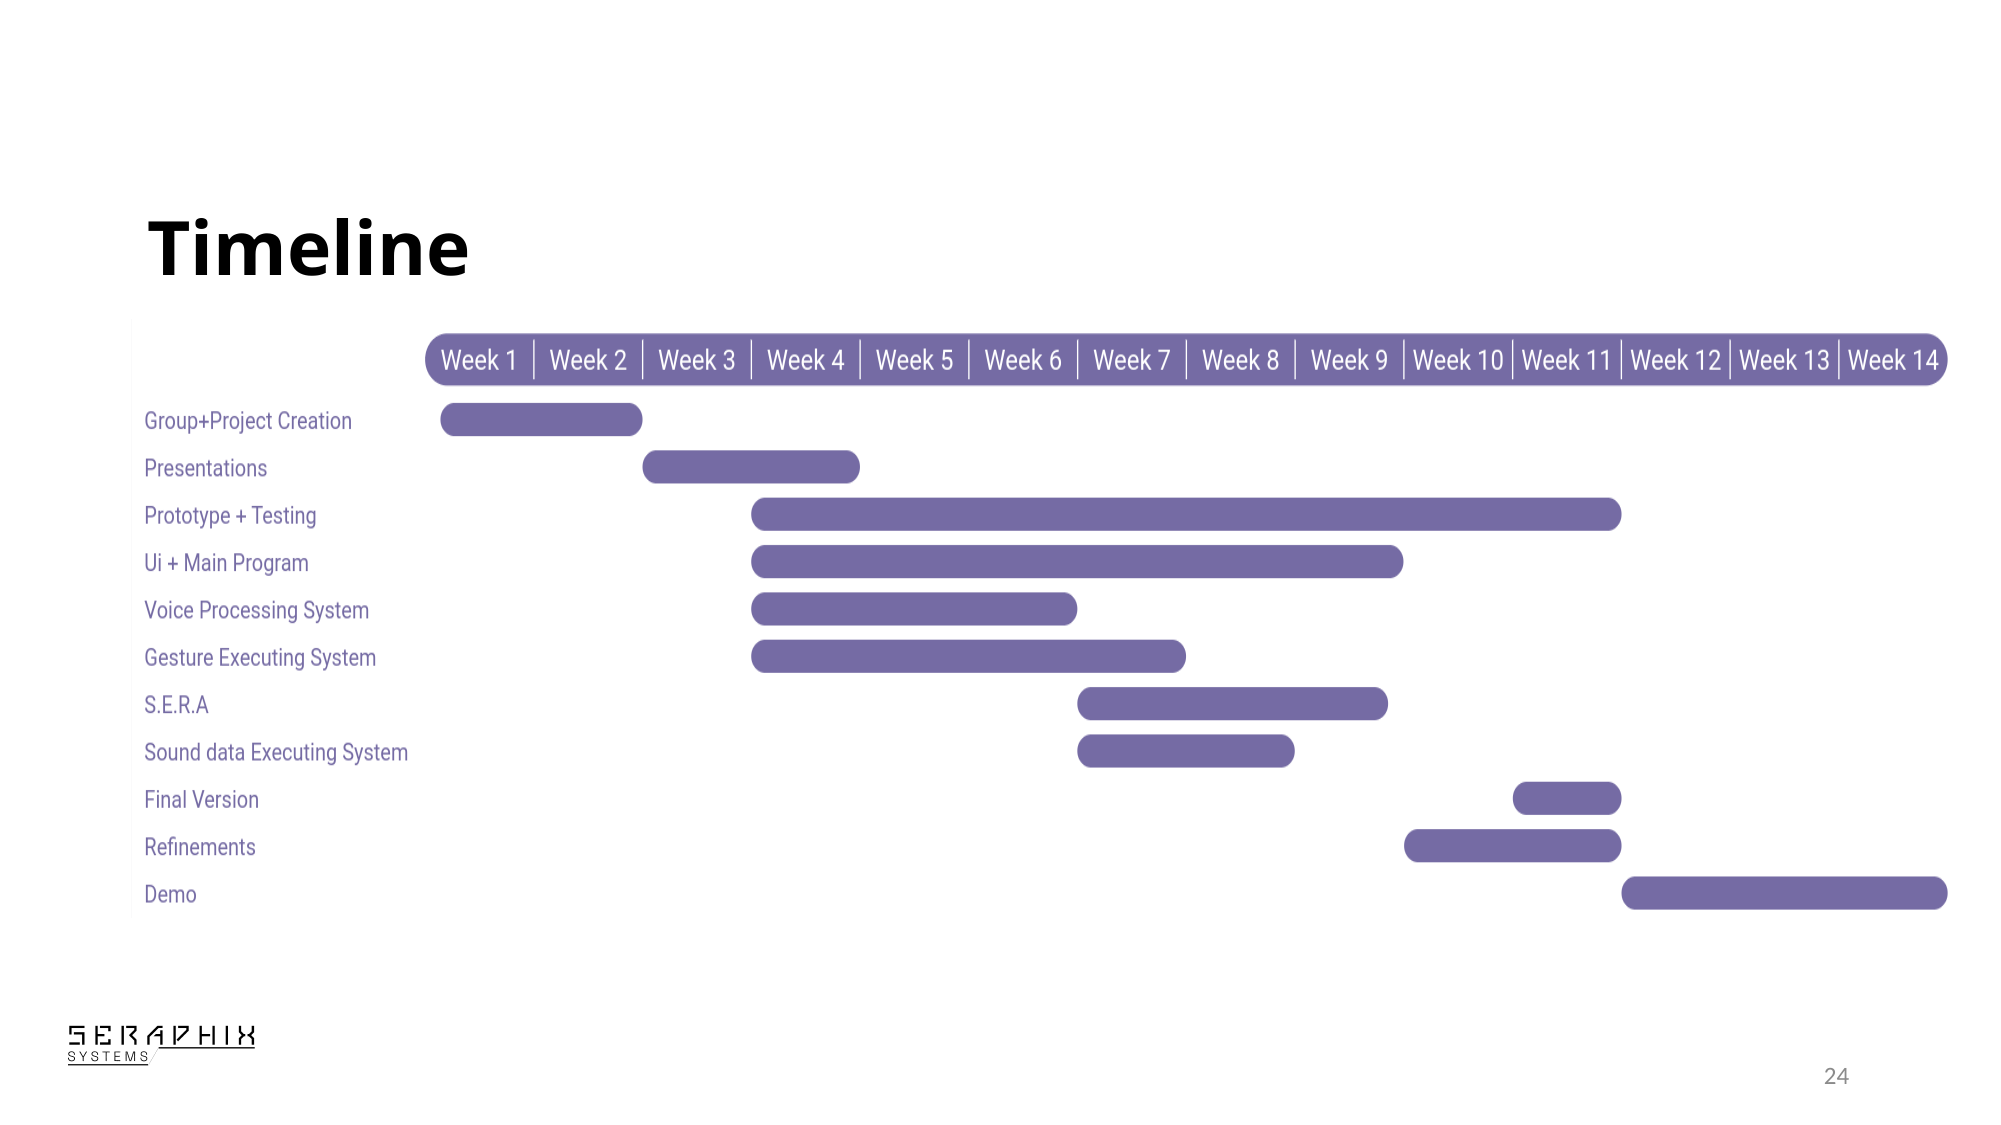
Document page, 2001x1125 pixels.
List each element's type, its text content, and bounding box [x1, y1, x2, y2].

title Timeline [131, 131, 914, 319]
slide_number 24 [1414, 1044, 1865, 1105]
picture [28, 319, 1959, 1125]
